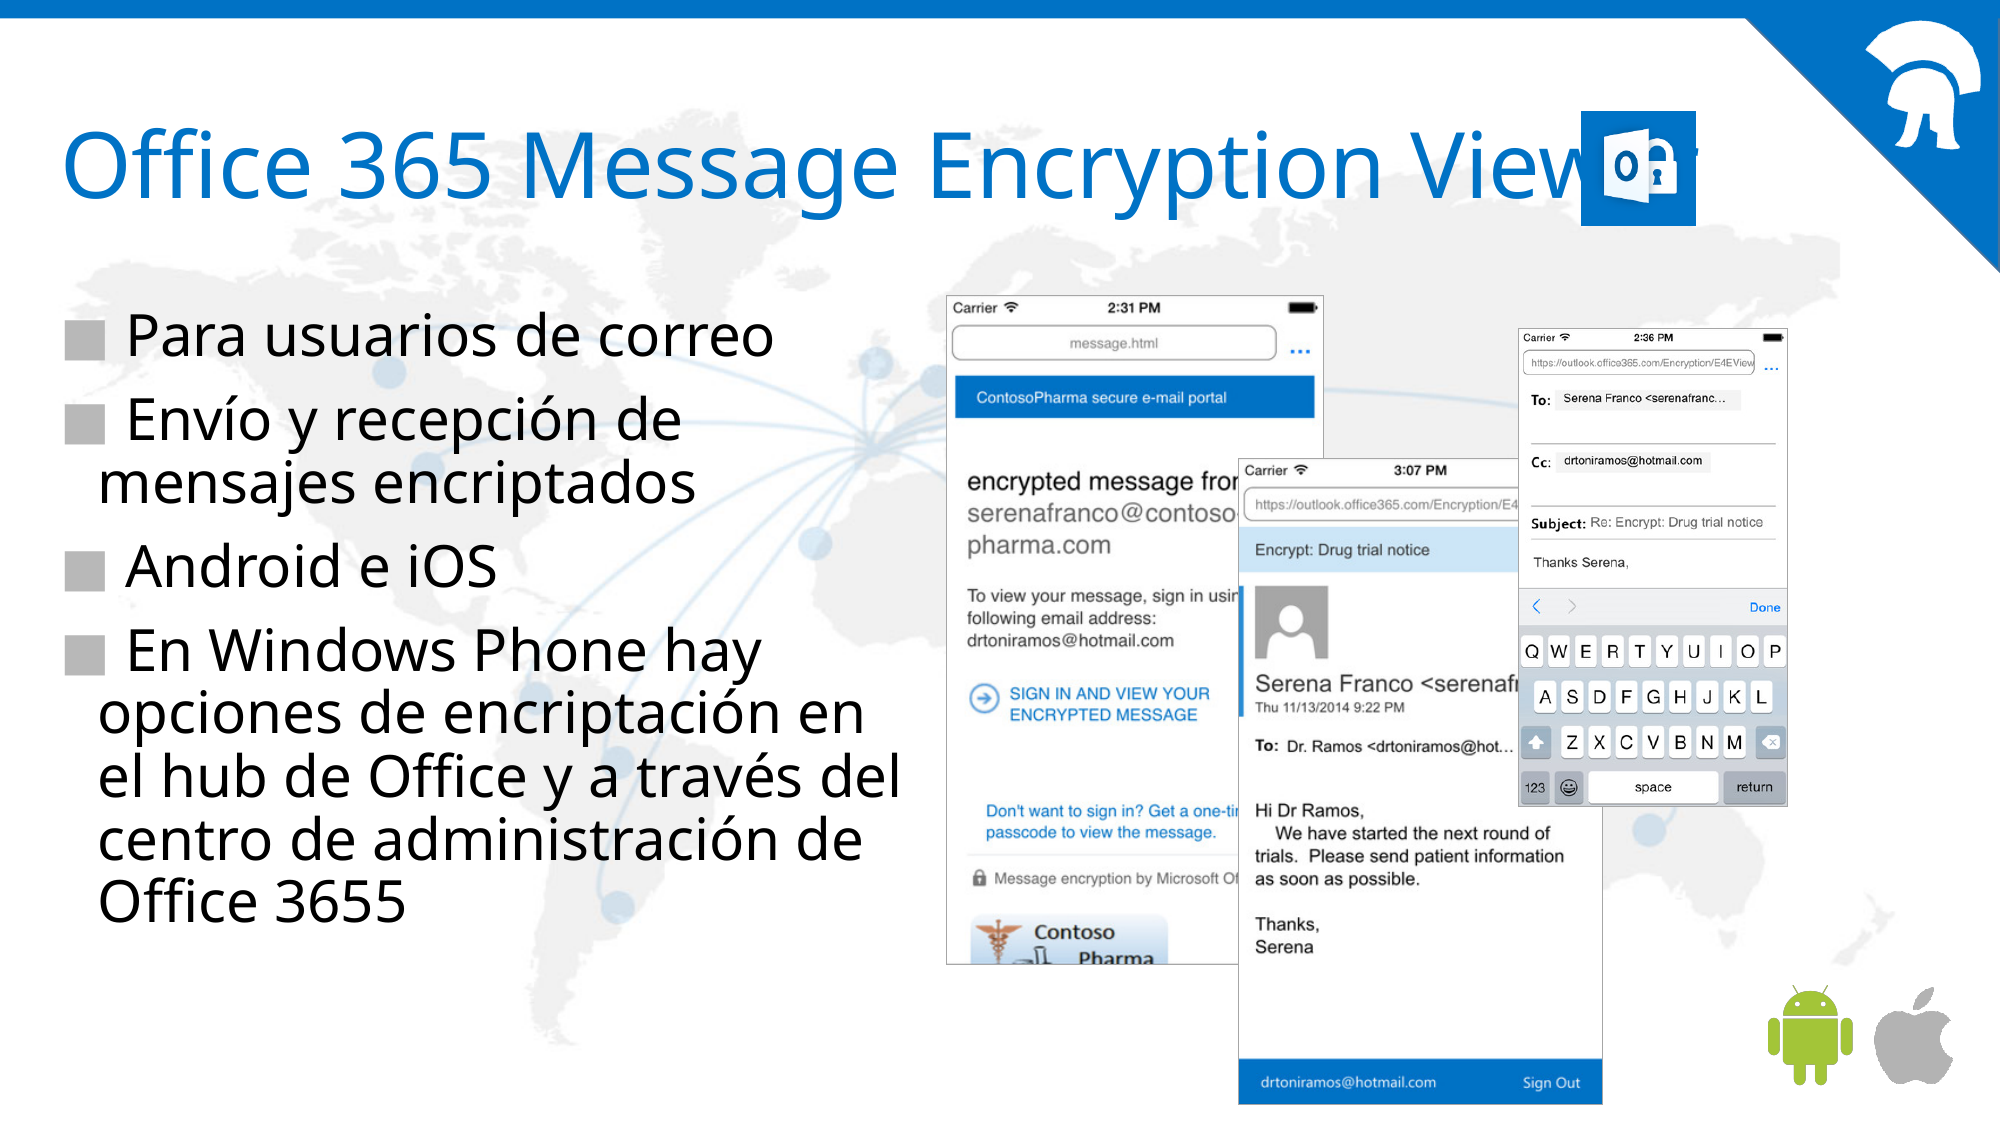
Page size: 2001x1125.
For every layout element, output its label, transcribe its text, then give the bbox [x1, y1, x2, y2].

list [1581, 111, 1696, 226]
list Para usuarios de correo Envío y recepción de mensajes encriptados Android e iOS En Windows Phone hay opciones de encriptación en el hub de Office y a través del centro de administración de Office 3655 [45, 298, 932, 1013]
picture [0, 0, 2001, 1125]
title Office 365 Message Encryption Viewer [45, 59, 1863, 278]
